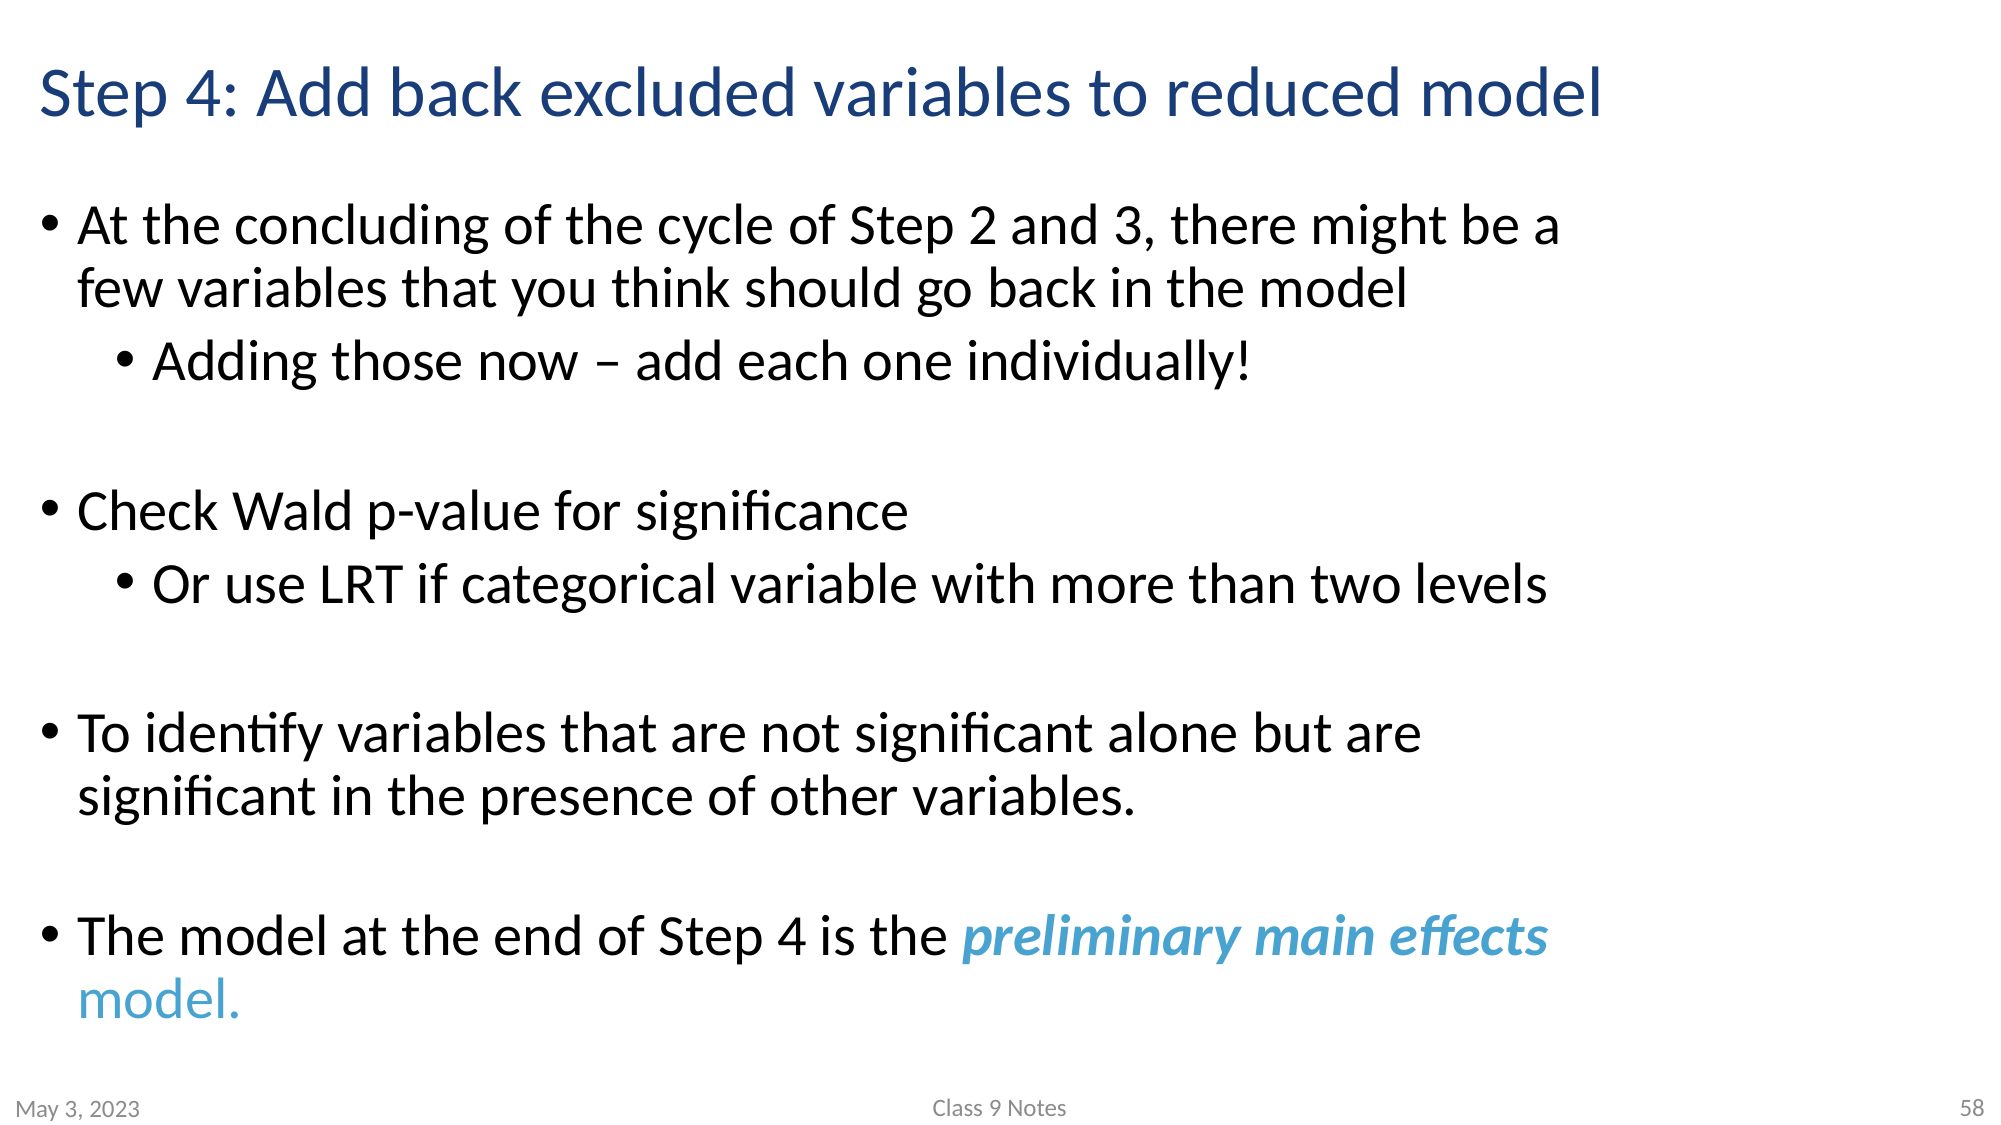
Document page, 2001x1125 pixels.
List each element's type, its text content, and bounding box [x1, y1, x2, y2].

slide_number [0, 1089, 450, 1125]
slide_number 58 [1550, 1087, 2000, 1125]
list At the concluding of the cycle of Step 2 and 3, there might be a few variables that you think should go back in the model Adding those now – add each one individually! Check Wald p-value for significance Or use LRT if categorical variable with more than two levels To identify variables that are not significant alone but are significant in the presence of other variables. The model at the end of Step 4 is the preliminary main effects model. [24, 187, 1582, 1075]
title Step 4: Add back excluded variables to reduced model [24, 24, 1975, 163]
footer Class 9 Notes [662, 1087, 1338, 1125]
